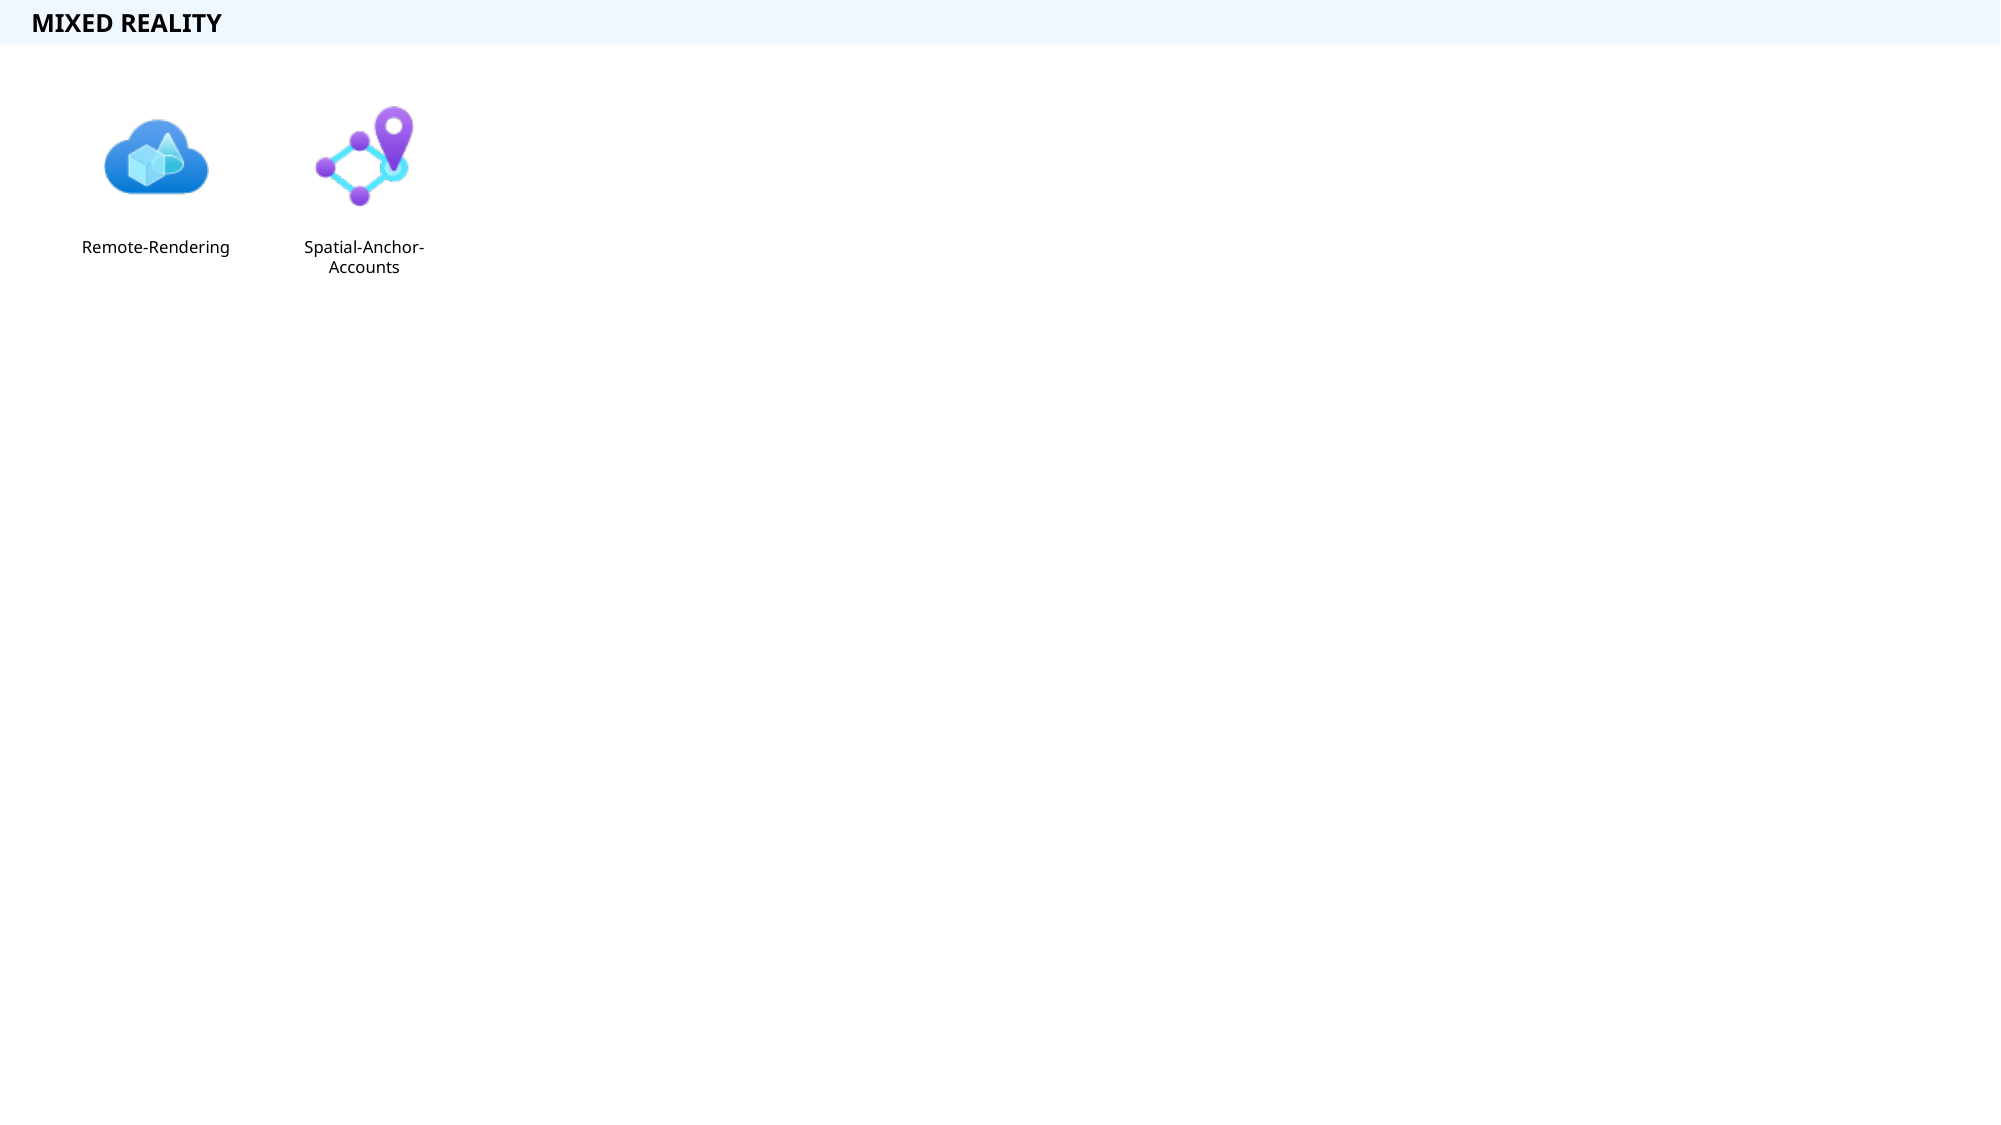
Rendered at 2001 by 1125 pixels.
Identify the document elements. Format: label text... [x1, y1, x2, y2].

text_box Remote-Rendering [52, 229, 260, 264]
picture [312, 104, 417, 209]
text_box MIXED REALITY [0, 0, 2000, 45]
picture [104, 104, 209, 209]
text_box Spatial-Anchor-Accounts [260, 229, 469, 284]
